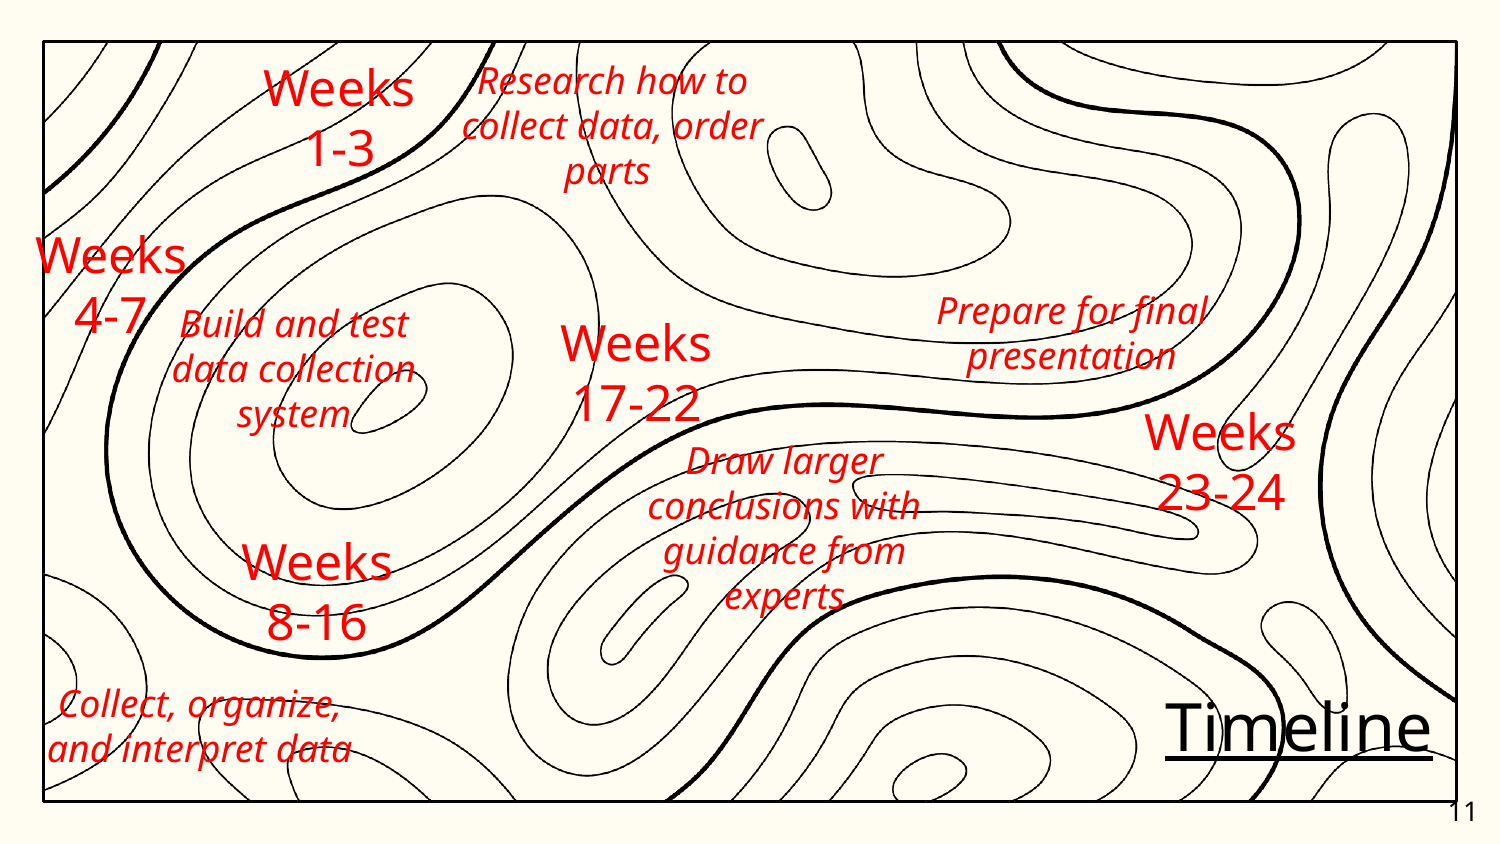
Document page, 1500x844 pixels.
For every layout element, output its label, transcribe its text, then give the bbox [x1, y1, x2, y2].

text_box Research how to collect data, order parts [443, 41, 782, 207]
text_box Weeks 4-7 [19, 208, 203, 359]
text_box Weeks 1-3 [248, 41, 432, 192]
text_box Weeks 23-24 [1129, 385, 1313, 464]
text_box Weeks 8-16 [225, 515, 409, 666]
text_box Weeks 17-22 [544, 296, 728, 446]
text_box Prepare for final presentation [881, 272, 1263, 393]
text_box Draw larger conclusions with guidance from experts [593, 422, 976, 633]
text_box Collect, organize, and interpret data [31, 664, 369, 785]
text_box Build and test data collection system [125, 284, 463, 450]
picture [43, 41, 1457, 802]
slide_number ‹#› [1449, 779, 1494, 844]
subtitle Timeline [695, 464, 1449, 844]
